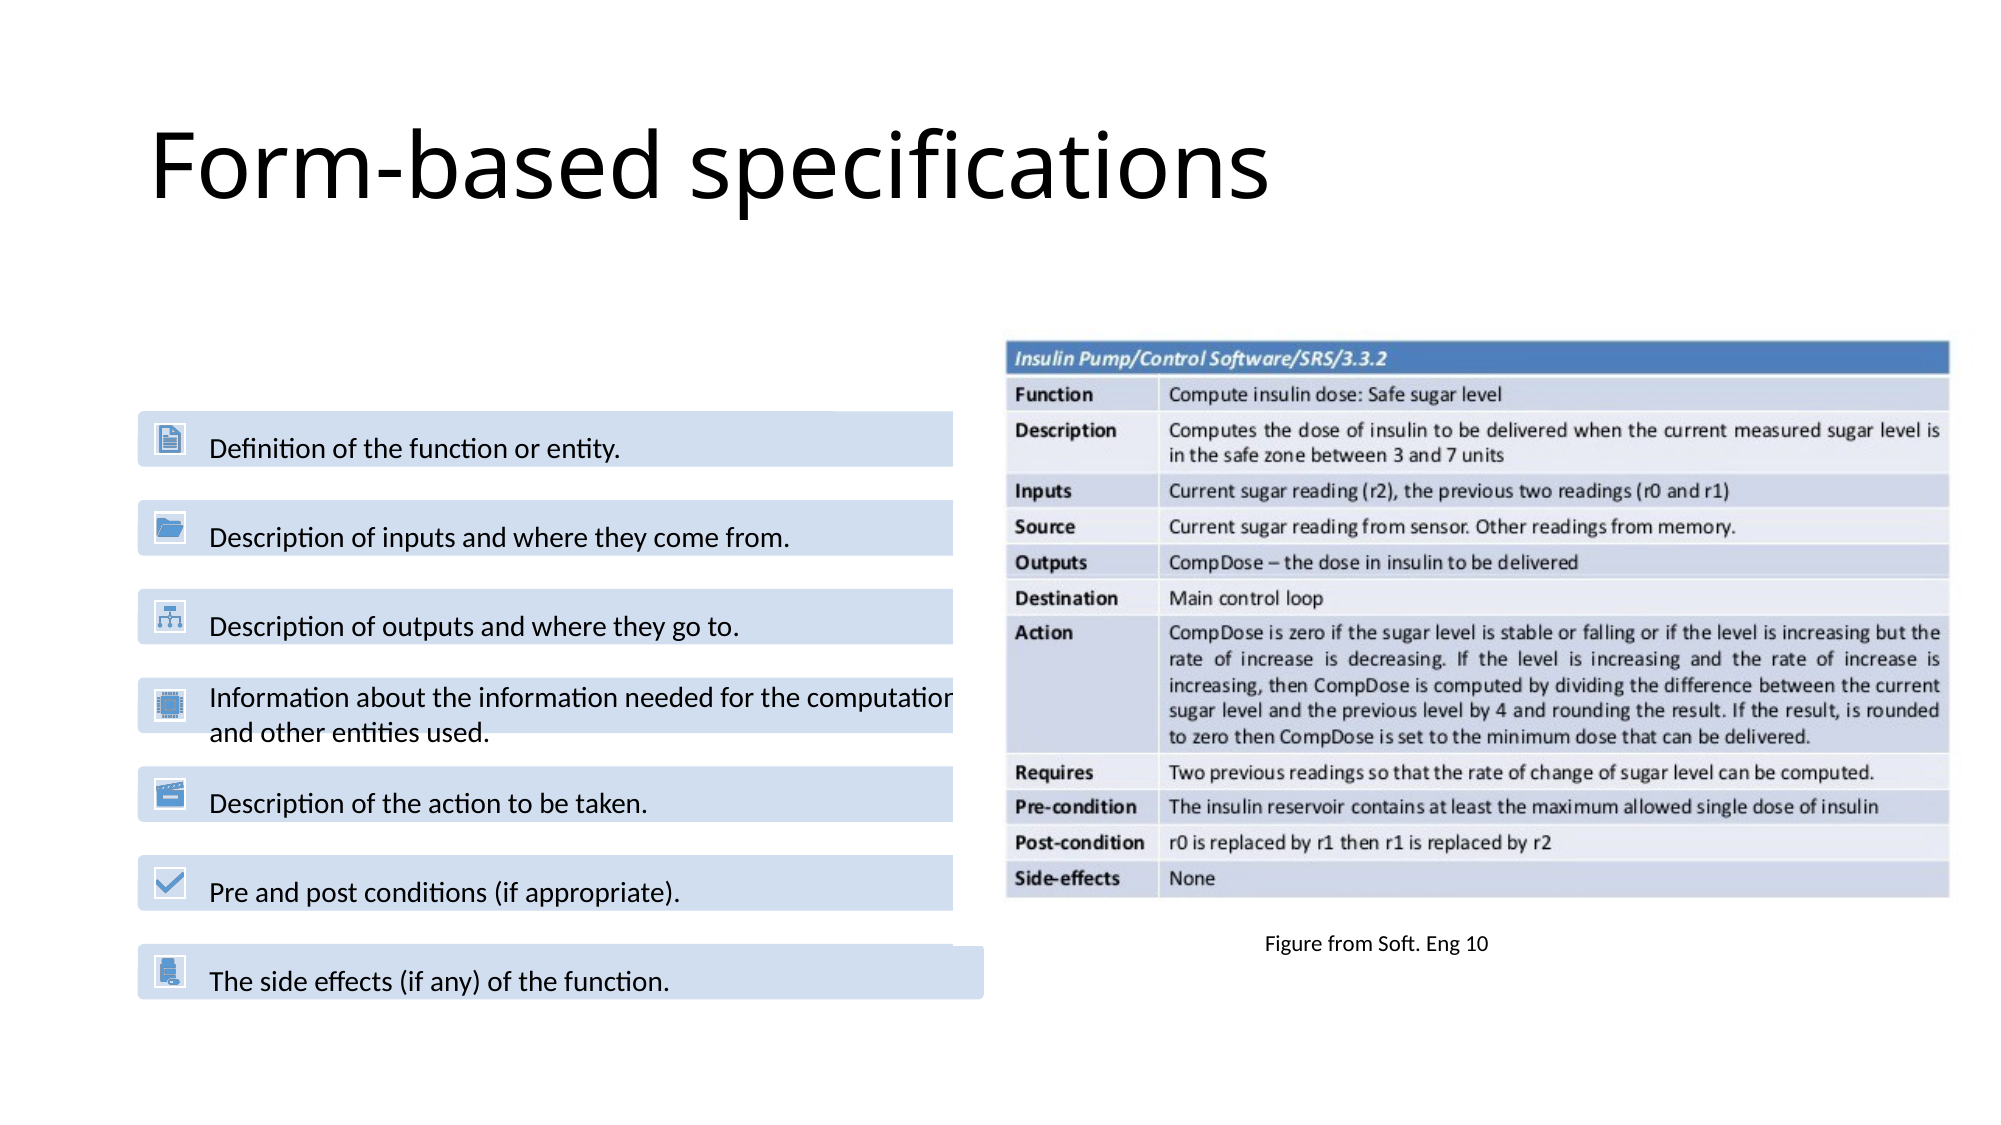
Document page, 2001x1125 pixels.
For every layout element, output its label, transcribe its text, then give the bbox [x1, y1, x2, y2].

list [137, 410, 984, 1016]
title Form-based specifications [137, 59, 1863, 278]
picture [953, 305, 2000, 946]
text_box Figure from Soft. Eng 10 [1250, 946, 1510, 964]
